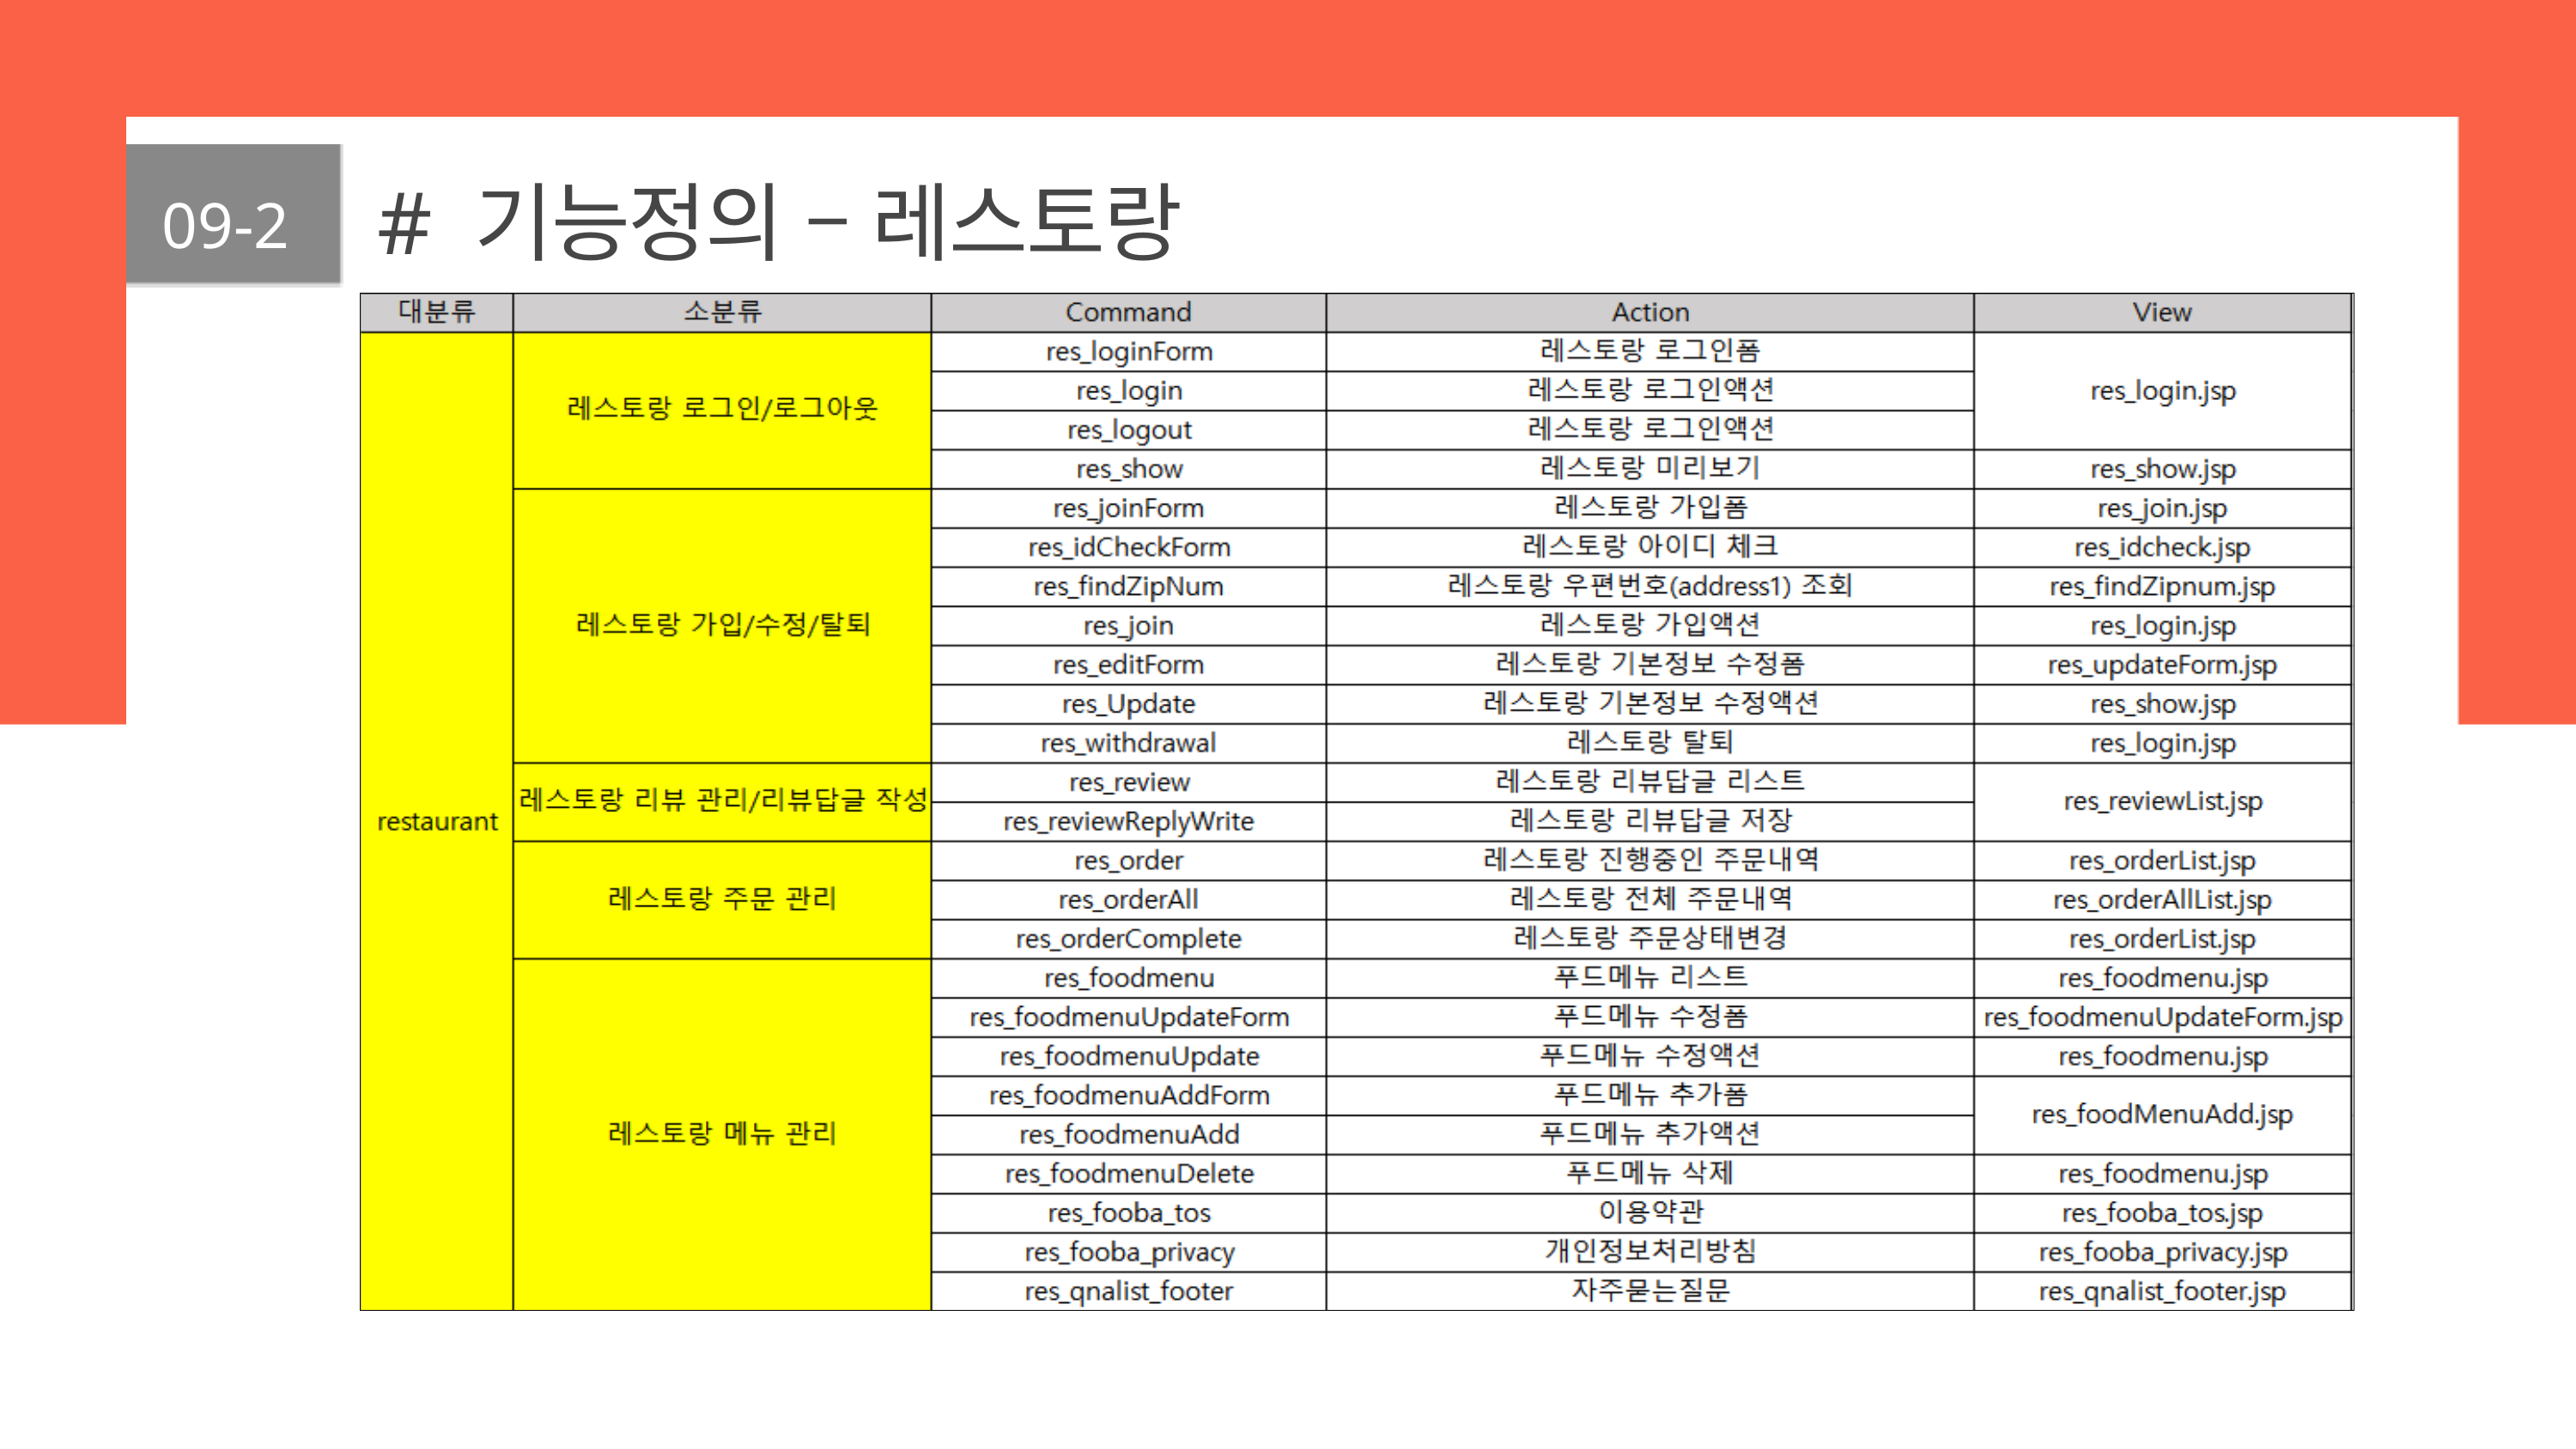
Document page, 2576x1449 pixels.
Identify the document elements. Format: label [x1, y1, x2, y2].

picture [126, 117, 2459, 1331]
text_box [126, 144, 343, 288]
text_box [0, 0, 2576, 724]
